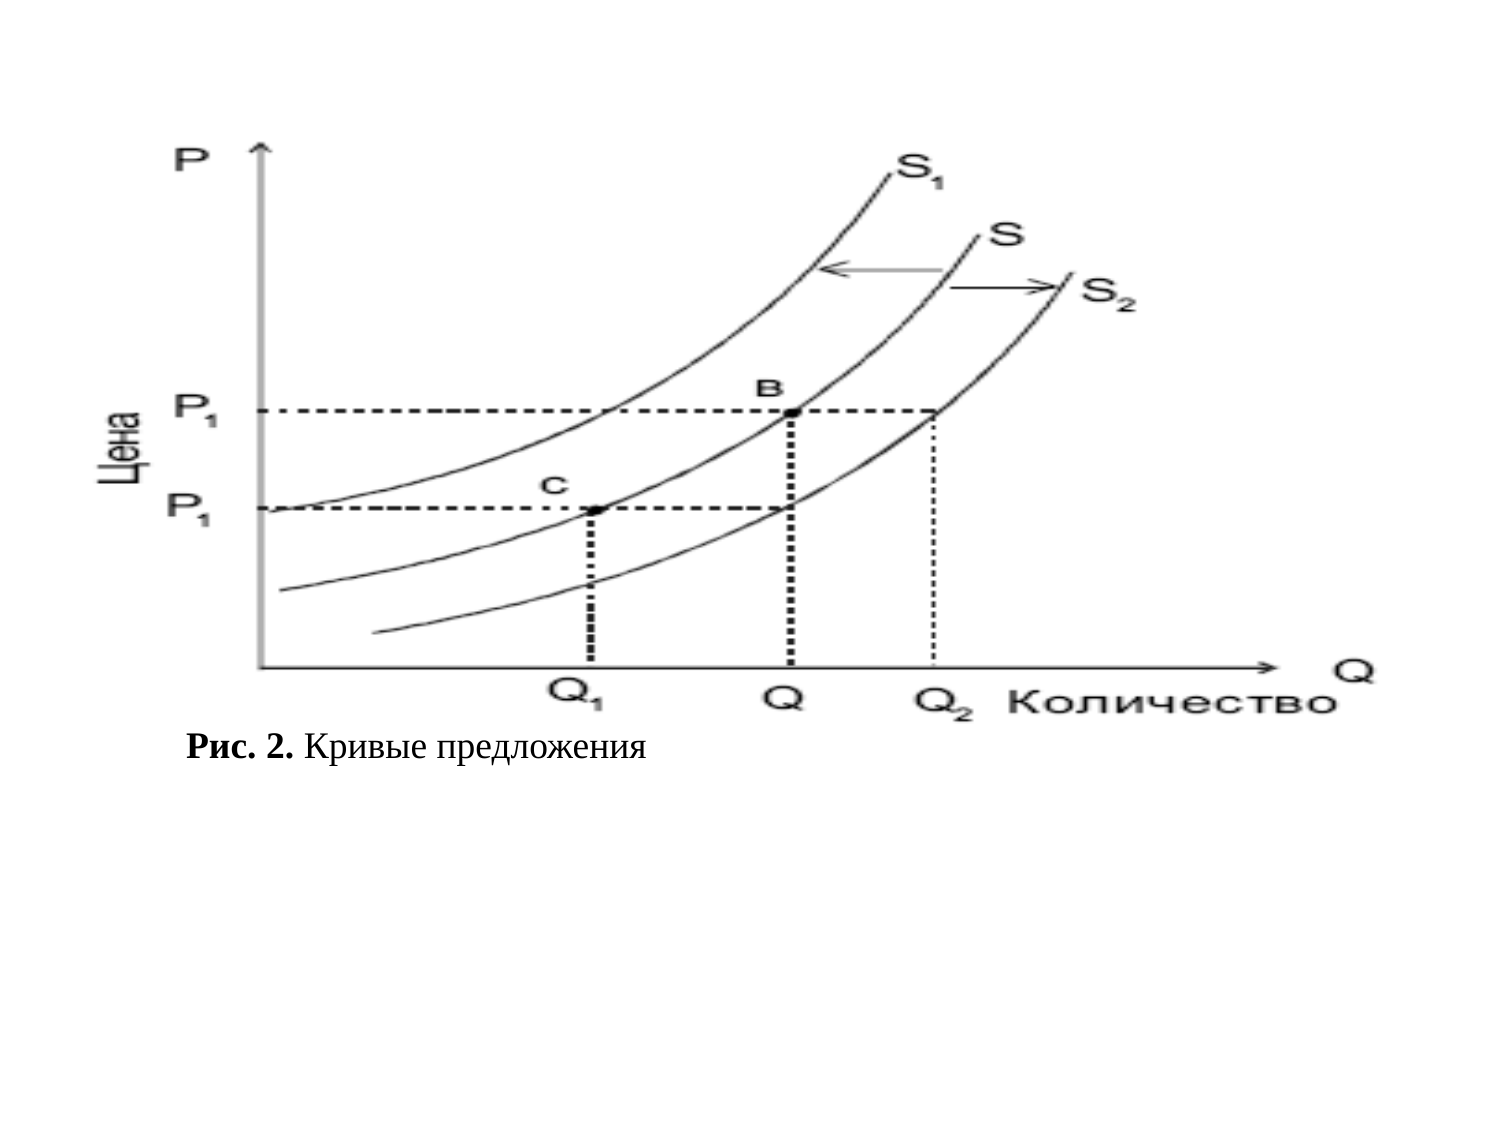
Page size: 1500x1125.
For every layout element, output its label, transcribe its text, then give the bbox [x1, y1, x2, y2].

picture [88, 126, 1400, 729]
text_box Рис. 2. Кривые предложения [171, 736, 798, 774]
